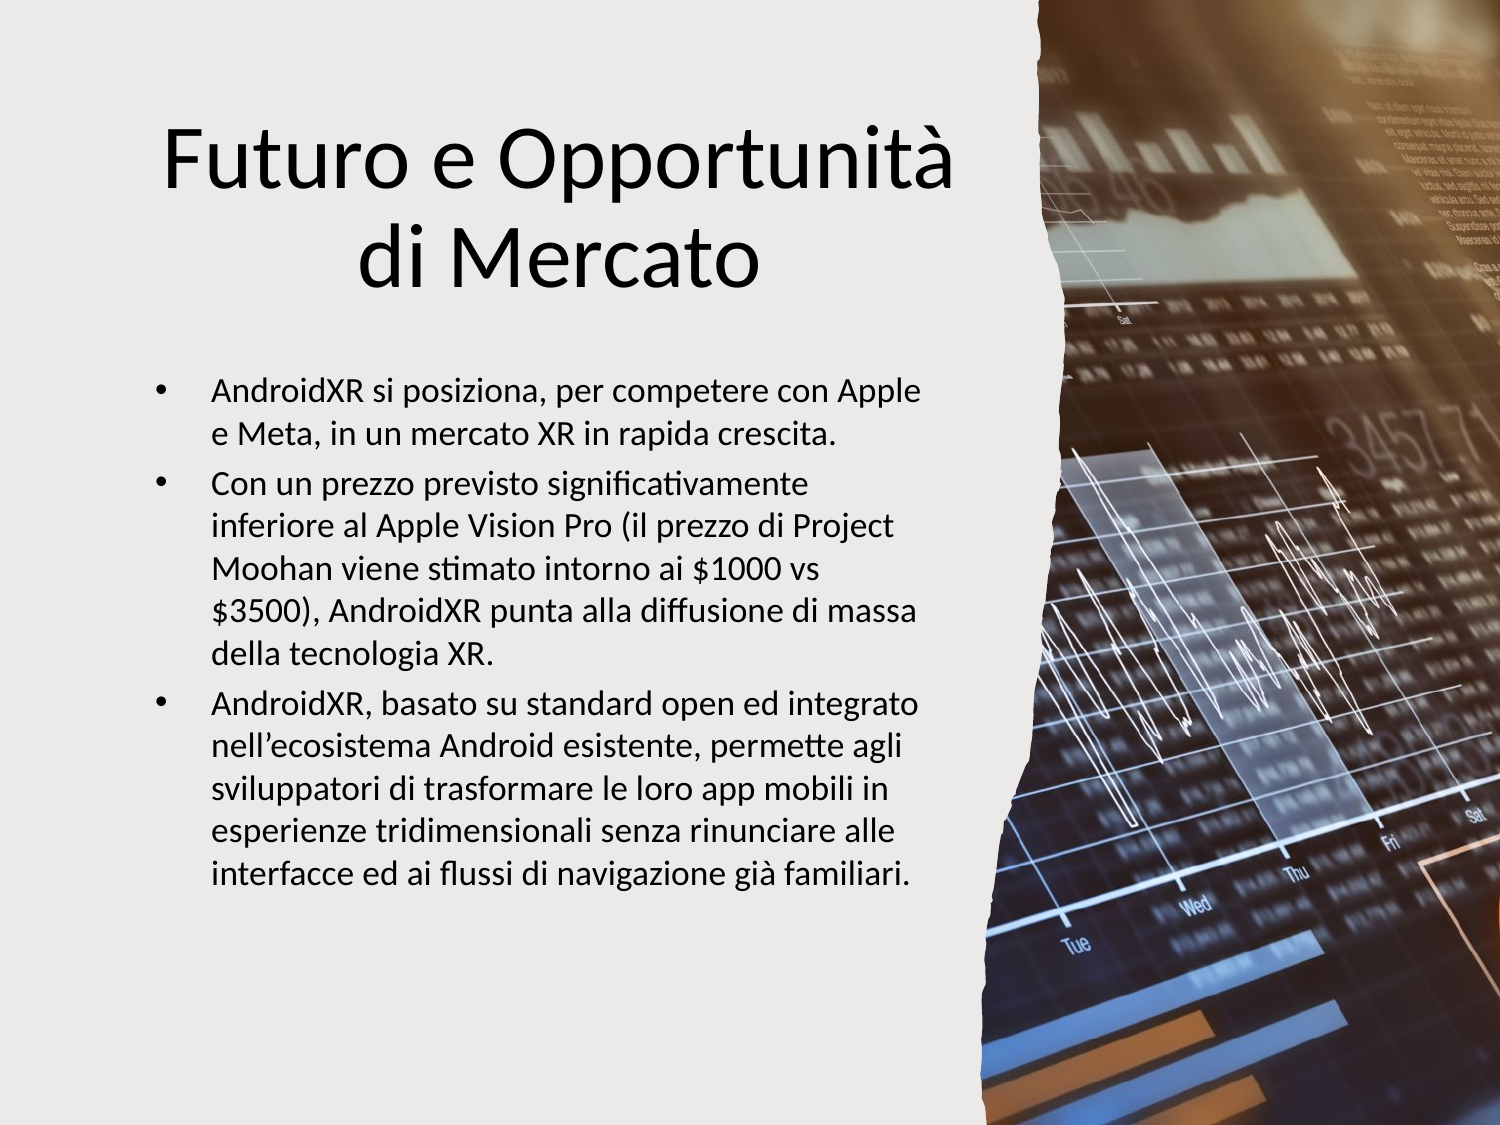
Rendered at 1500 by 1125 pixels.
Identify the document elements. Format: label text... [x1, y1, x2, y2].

list AndroidXR si posiziona, per competere con Apple e Meta, in un mercato XR in rapida crescita. Con un prezzo previsto significativamente inferiore al Apple Vision Pro (il prezzo di Project Moohan viene stimato intorno ai $1000 vs $3500), AndroidXR punta alla diffusione di massa della tecnologia XR. AndroidXR, basato su standard open ed integrato nell’ecosistema Android esistente, permette agli sviluppatori di trasformare le loro app mobili in esperienze tridimensionali senza rinunciare alle interfacce ed ai flussi di navigazione già familiari. [139, 359, 942, 1002]
title Futuro e Opportunità di Mercato [139, 99, 974, 317]
text_box [0, 0, 977, 1125]
picture [979, 0, 1500, 1125]
